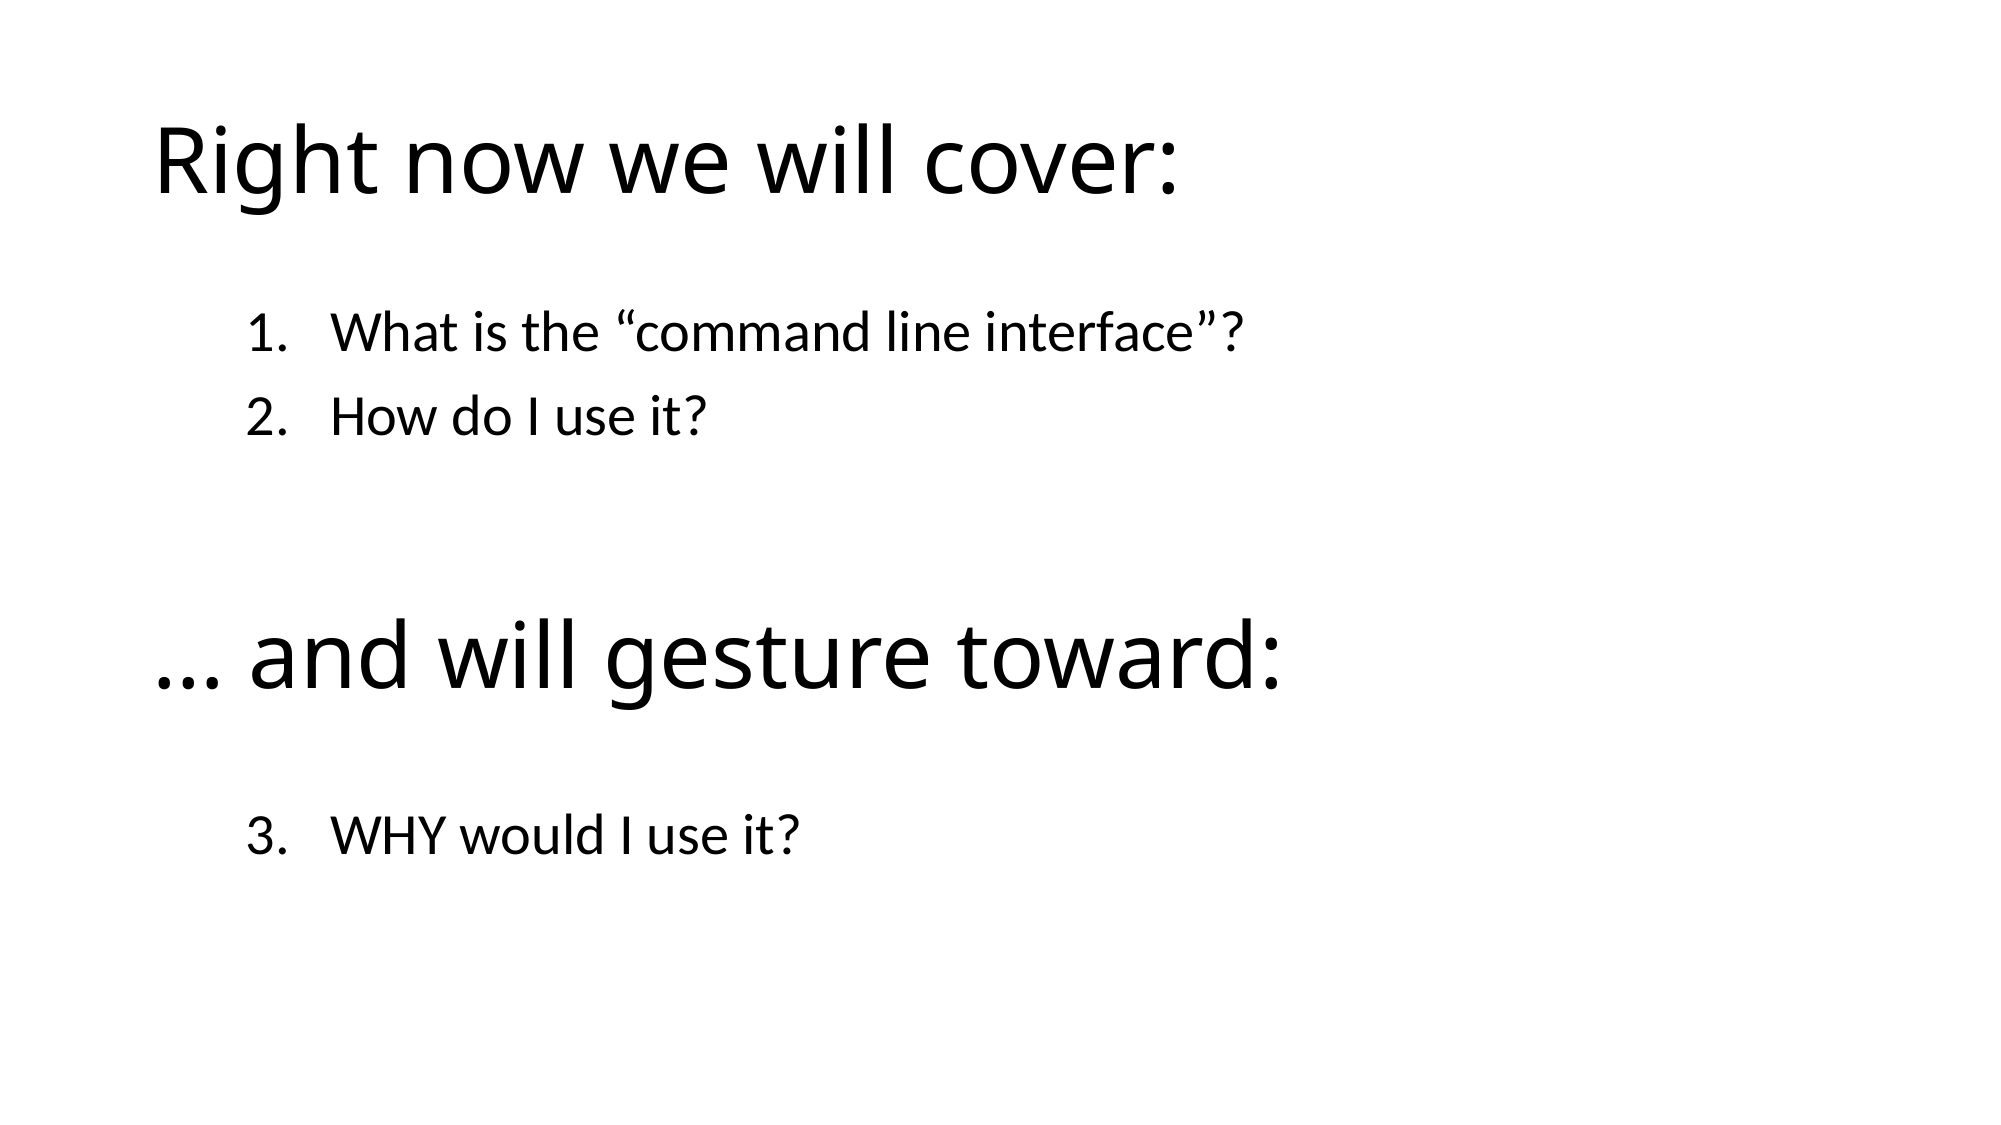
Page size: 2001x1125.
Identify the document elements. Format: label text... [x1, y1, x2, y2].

title Right now we will cover: … and will gesture toward: [137, 46, 1863, 293]
list What is the “command line interface”? How do I use it? WHY would I use it? [230, 293, 1956, 1008]
title Right now we will cover: … and will gesture toward: [137, 294, 1863, 1085]
text_box [52, 76, 981, 294]
